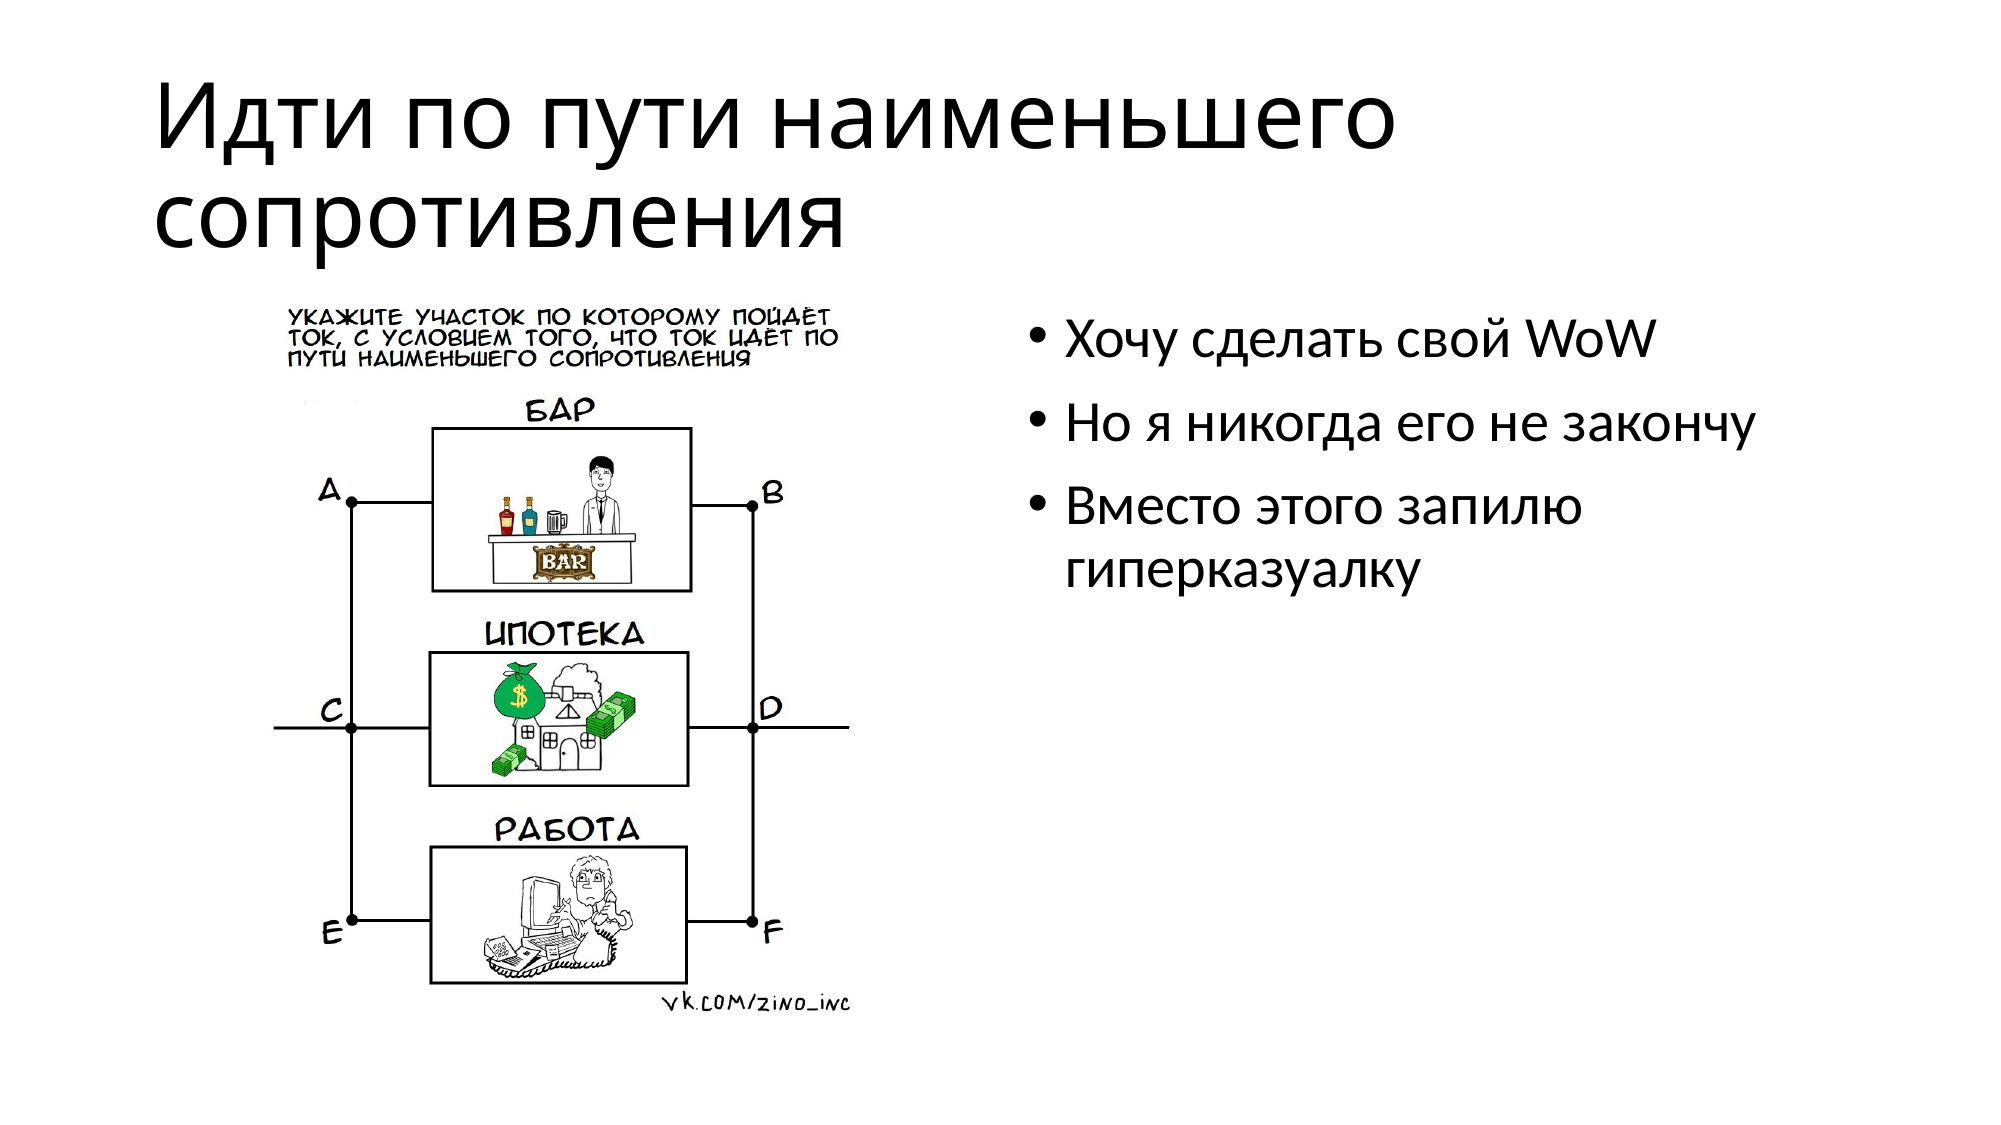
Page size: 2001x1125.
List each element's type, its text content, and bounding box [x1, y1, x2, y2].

title Идти по пути наименьшего сопротивления [137, 59, 1863, 278]
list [265, 299, 860, 1014]
list Хочу сделать свой WoW Но я никогда его не закончу Вместо этого запилю гиперказуалку [1012, 299, 1863, 1014]
